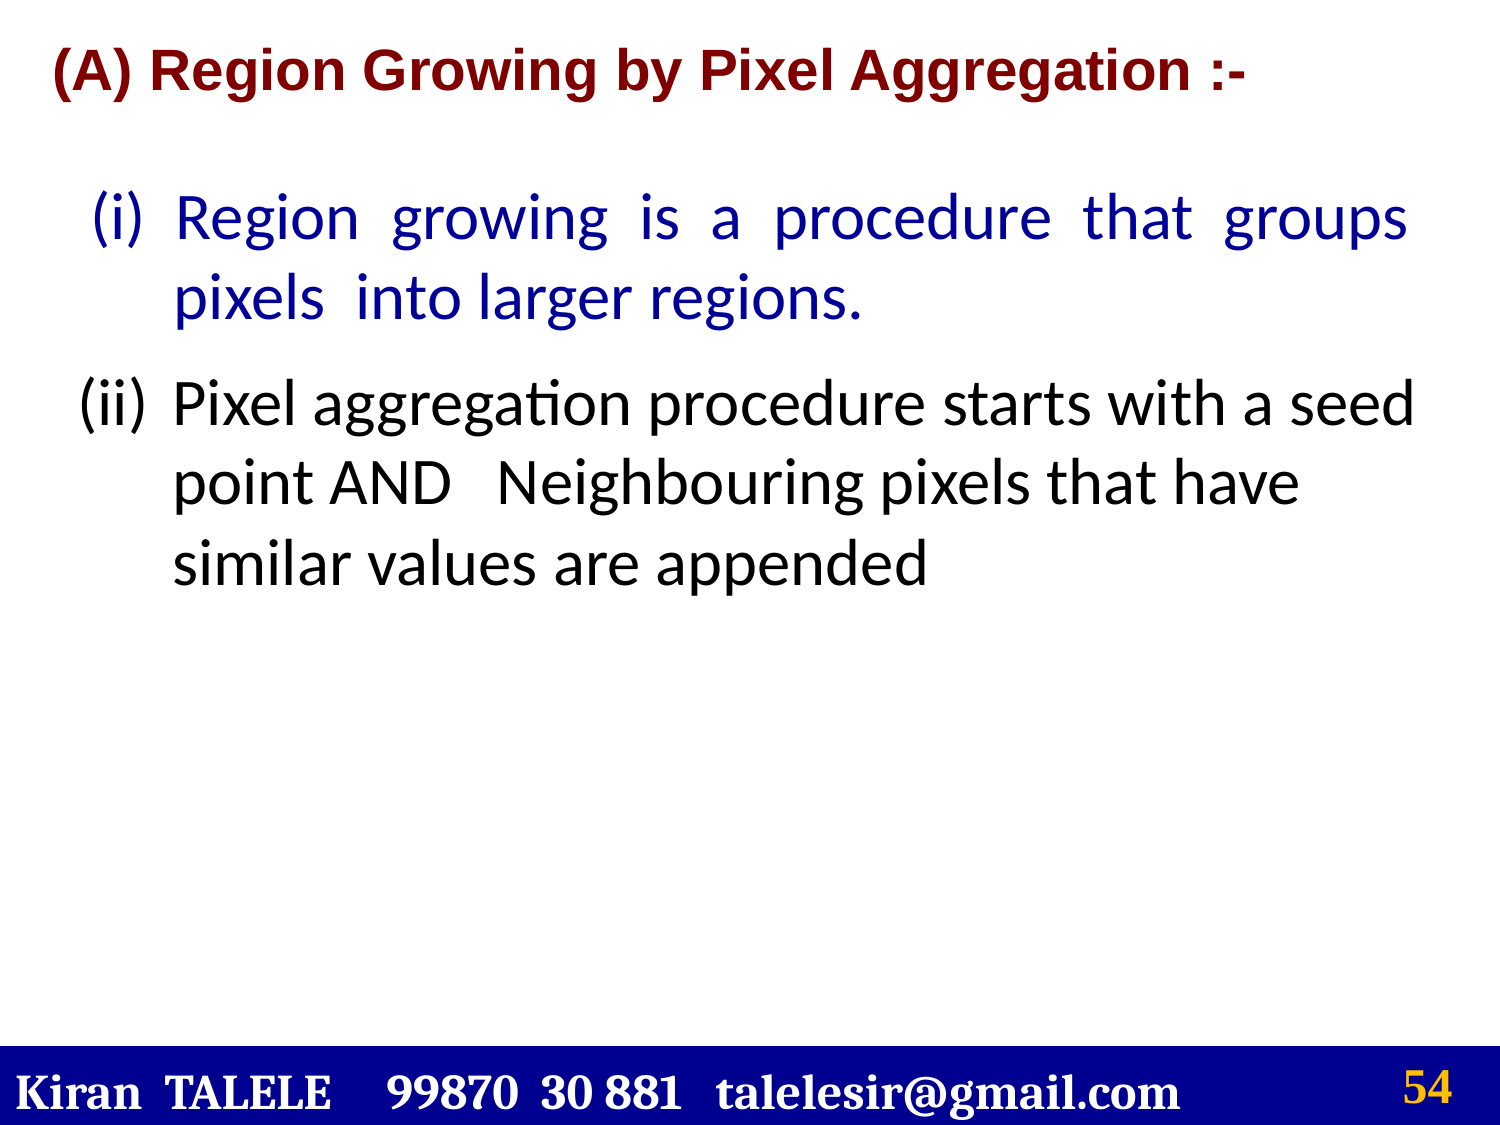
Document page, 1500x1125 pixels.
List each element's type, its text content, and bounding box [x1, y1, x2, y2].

text_box (i) Region growing is a procedure that groups pixels into larger regions. [74, 164, 1425, 342]
text_box Pixel aggregation procedure starts with a seed point AND Neighbouring pixels that have similar values are appended [62, 349, 1463, 688]
list (A) Region Growing by Pixel Aggregation :- [37, 24, 1388, 138]
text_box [0, 1045, 1500, 1125]
